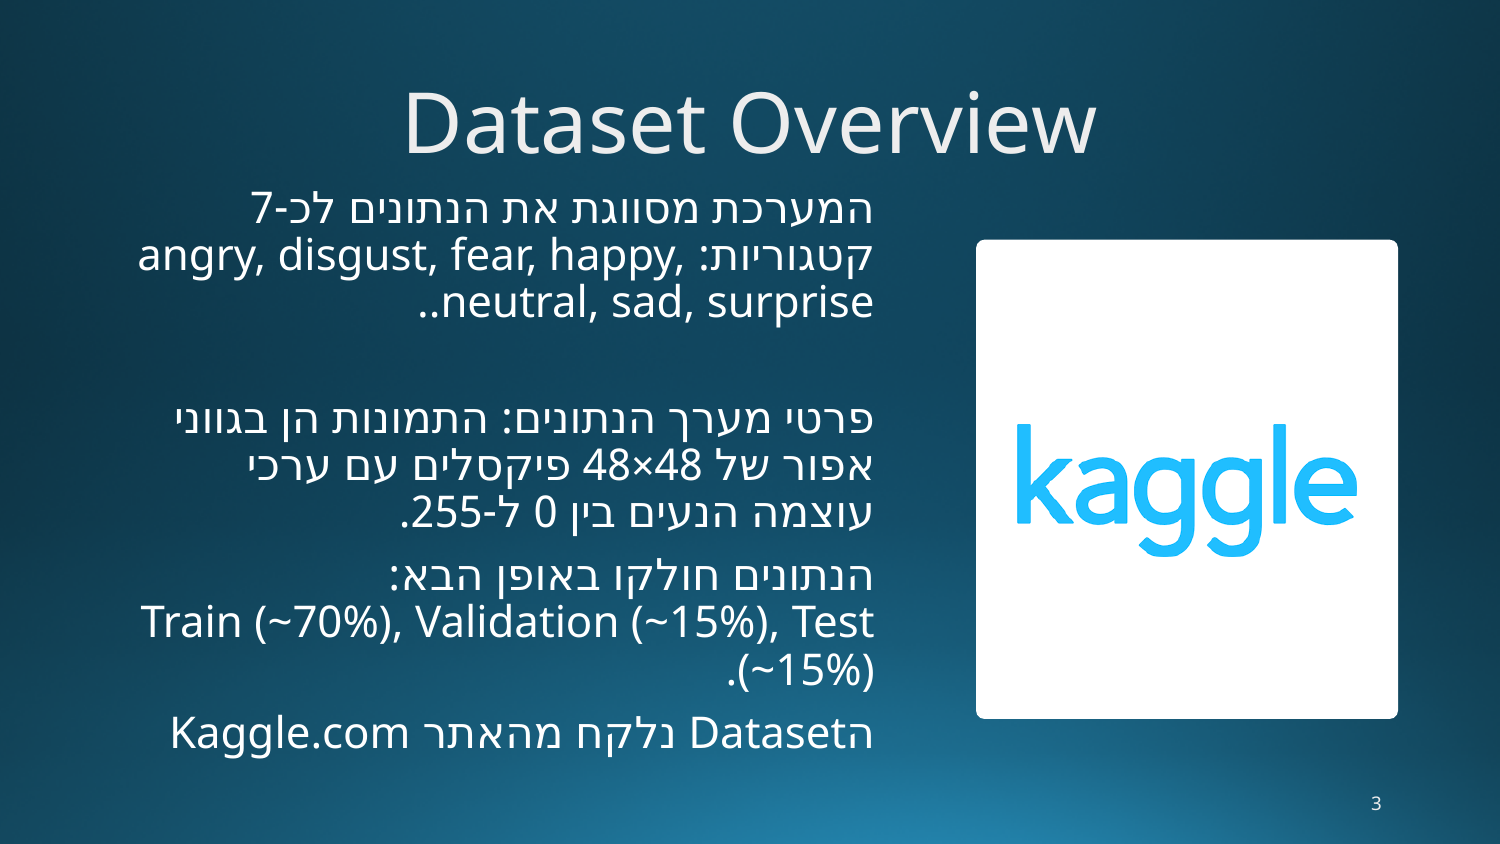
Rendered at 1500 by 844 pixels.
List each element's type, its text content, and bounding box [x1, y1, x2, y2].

text_box [974, 238, 1400, 721]
list המערכת מסווגת את הנתונים לכ-7 קטגוריות: angry, disgust, fear, happy, neutral, sad, surprise.. פרטי מערך הנתונים: התמונות הן בגווני אפור של 48×48 פיקסלים עם ערכי עוצמה הנעים בין 0 ל-255. הנתונים חולקו באופן הבא: Train (~70%), Validation (~15%), Test (~15%). הDataset נלקח מהאתר Kaggle.com [108, 178, 891, 781]
text_box [0, 0, 1500, 844]
slide_number 3 [1059, 782, 1397, 827]
title Dataset Overview [103, 44, 1397, 208]
picture [1017, 424, 1357, 557]
